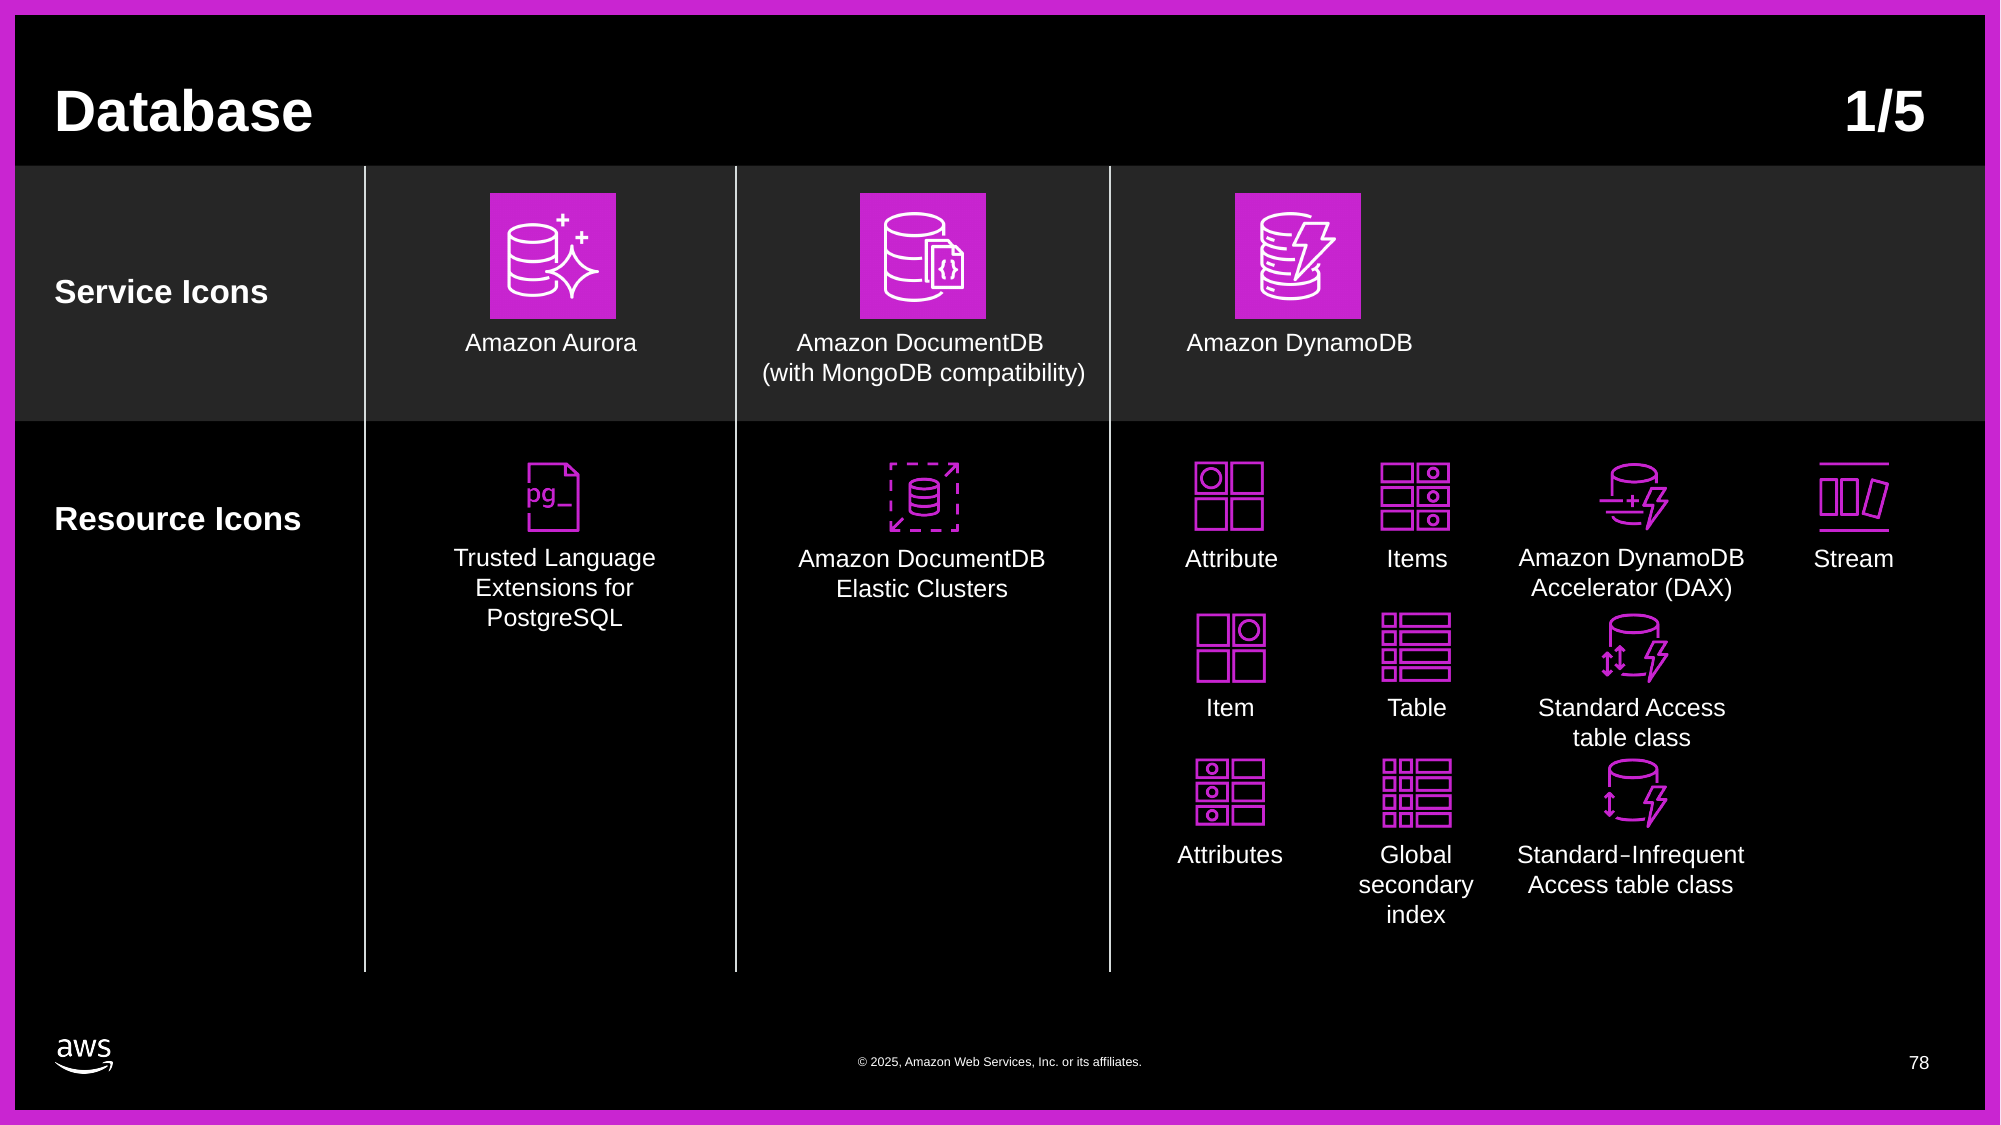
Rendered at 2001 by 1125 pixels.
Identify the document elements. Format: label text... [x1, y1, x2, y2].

picture [860, 193, 986, 319]
picture [1378, 609, 1454, 685]
text_box Amazon DynamoDB [1113, 319, 1488, 364]
picture [516, 459, 592, 535]
picture [1379, 755, 1455, 831]
picture [1192, 754, 1268, 830]
picture [1596, 610, 1672, 686]
text_box Standard Access table class [1514, 684, 1750, 759]
text_box Amazon DocumentDB (with MongoDB compatibility) [736, 319, 1109, 394]
text_box Items [1348, 534, 1487, 580]
text_box Stream [1784, 534, 1923, 580]
text_box Attribute [1145, 534, 1319, 580]
title Database 1/5 [39, 59, 1945, 166]
text_box Amazon DocumentDB Elastic Clusters [783, 534, 1062, 610]
text_box Attributes [1145, 831, 1309, 877]
slide_number 78 [1494, 1031, 1945, 1092]
picture [1235, 193, 1361, 319]
picture [1595, 755, 1671, 831]
picture [490, 193, 616, 319]
text_box Amazon Aurora [367, 319, 735, 364]
picture [1377, 459, 1453, 535]
text_box Standard–Infrequent Access table class [1493, 831, 1769, 906]
text_box Table [1348, 684, 1487, 729]
text_box Item [1145, 684, 1315, 729]
picture [1193, 610, 1269, 686]
picture [55, 1039, 113, 1074]
text_box Amazon DynamoDB Accelerator (DAX) [1498, 533, 1766, 609]
picture [1816, 459, 1892, 535]
footer © 2025, Amazon Web Services, Inc. or its affiliates. [662, 1031, 1338, 1092]
text_box Trusted Language Extensions for PostgreSQL [434, 534, 676, 639]
picture [1191, 458, 1267, 534]
picture [1596, 458, 1672, 534]
text_box Global secondary index [1309, 831, 1524, 937]
picture [886, 459, 962, 535]
